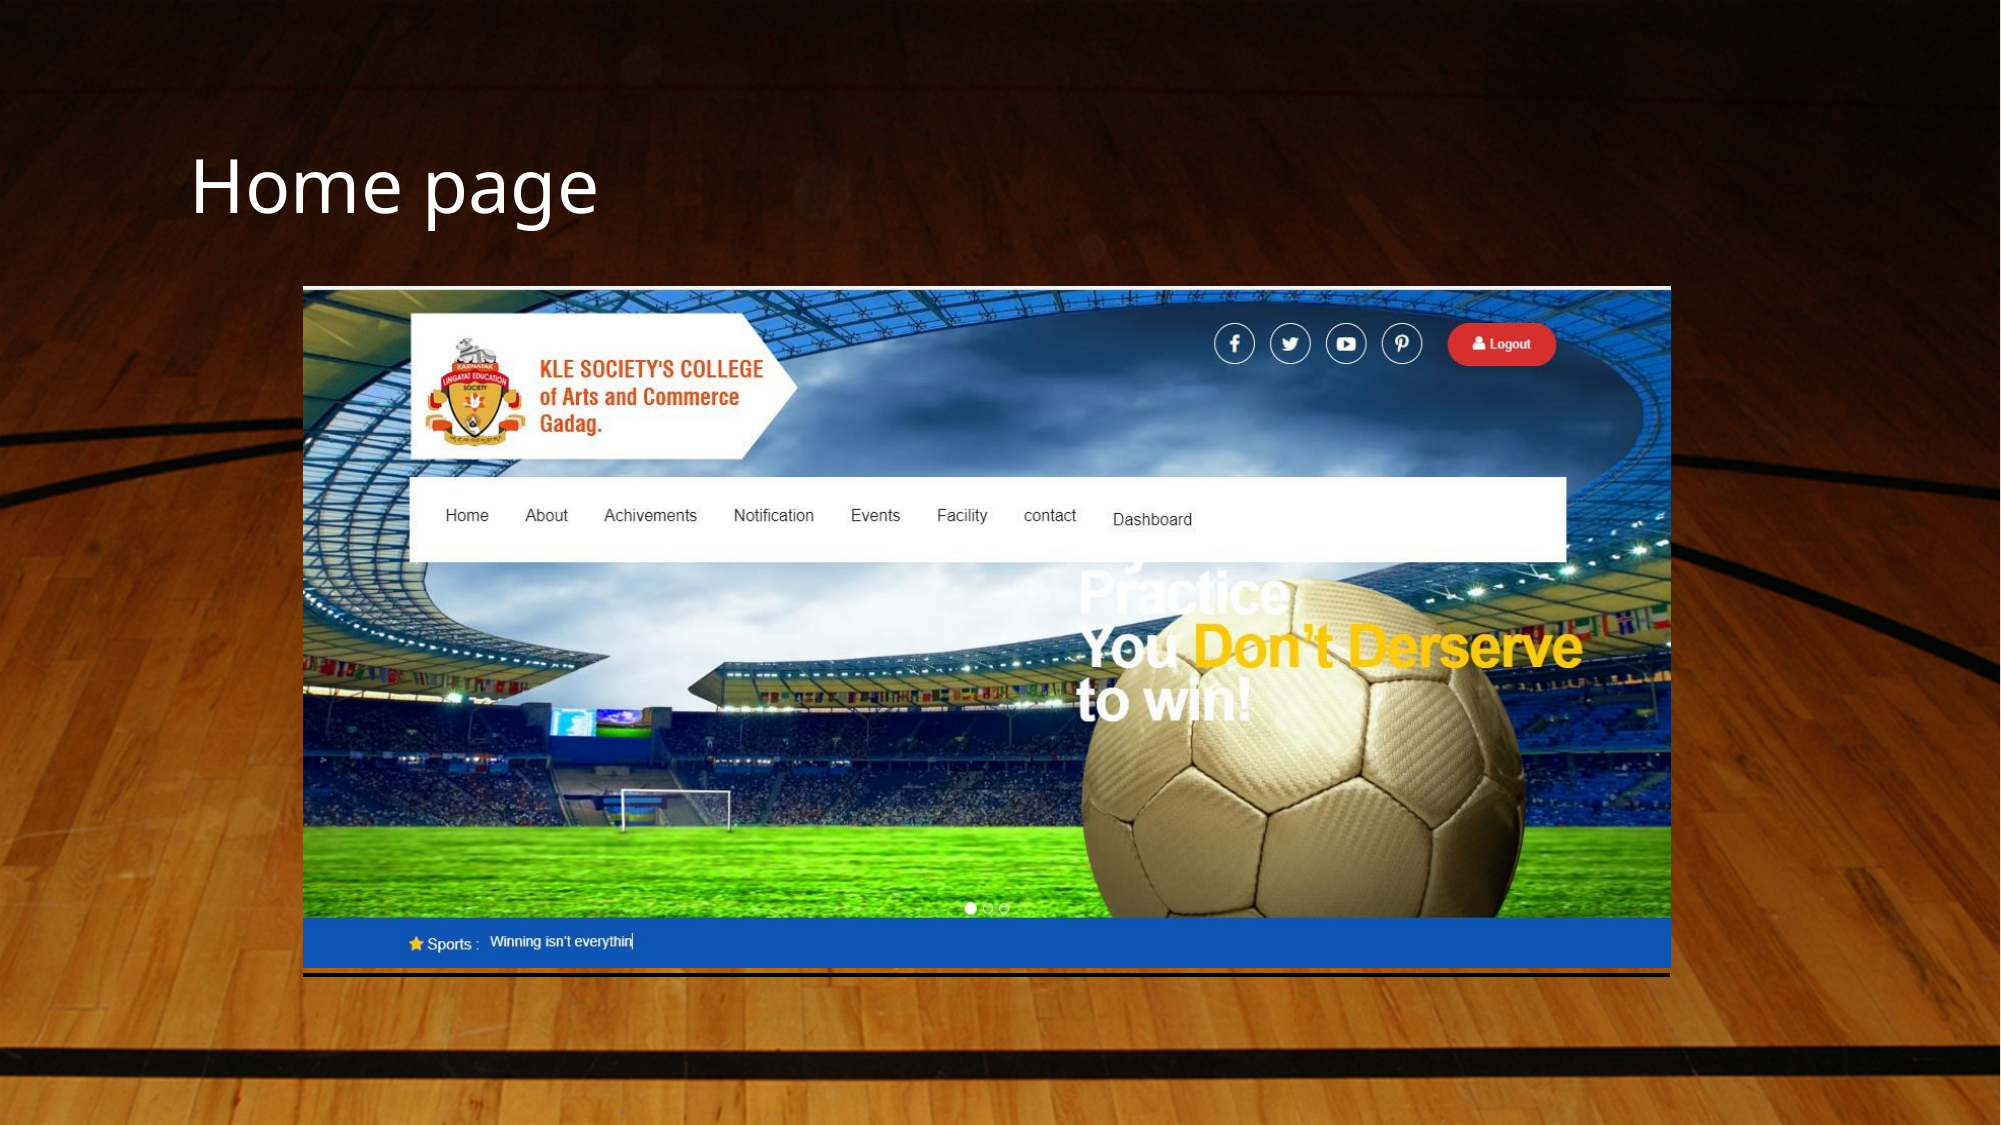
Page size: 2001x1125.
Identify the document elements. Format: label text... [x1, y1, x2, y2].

title Home page [174, 50, 1825, 238]
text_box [303, 196, 1686, 1094]
picture [0, 0, 2001, 1125]
